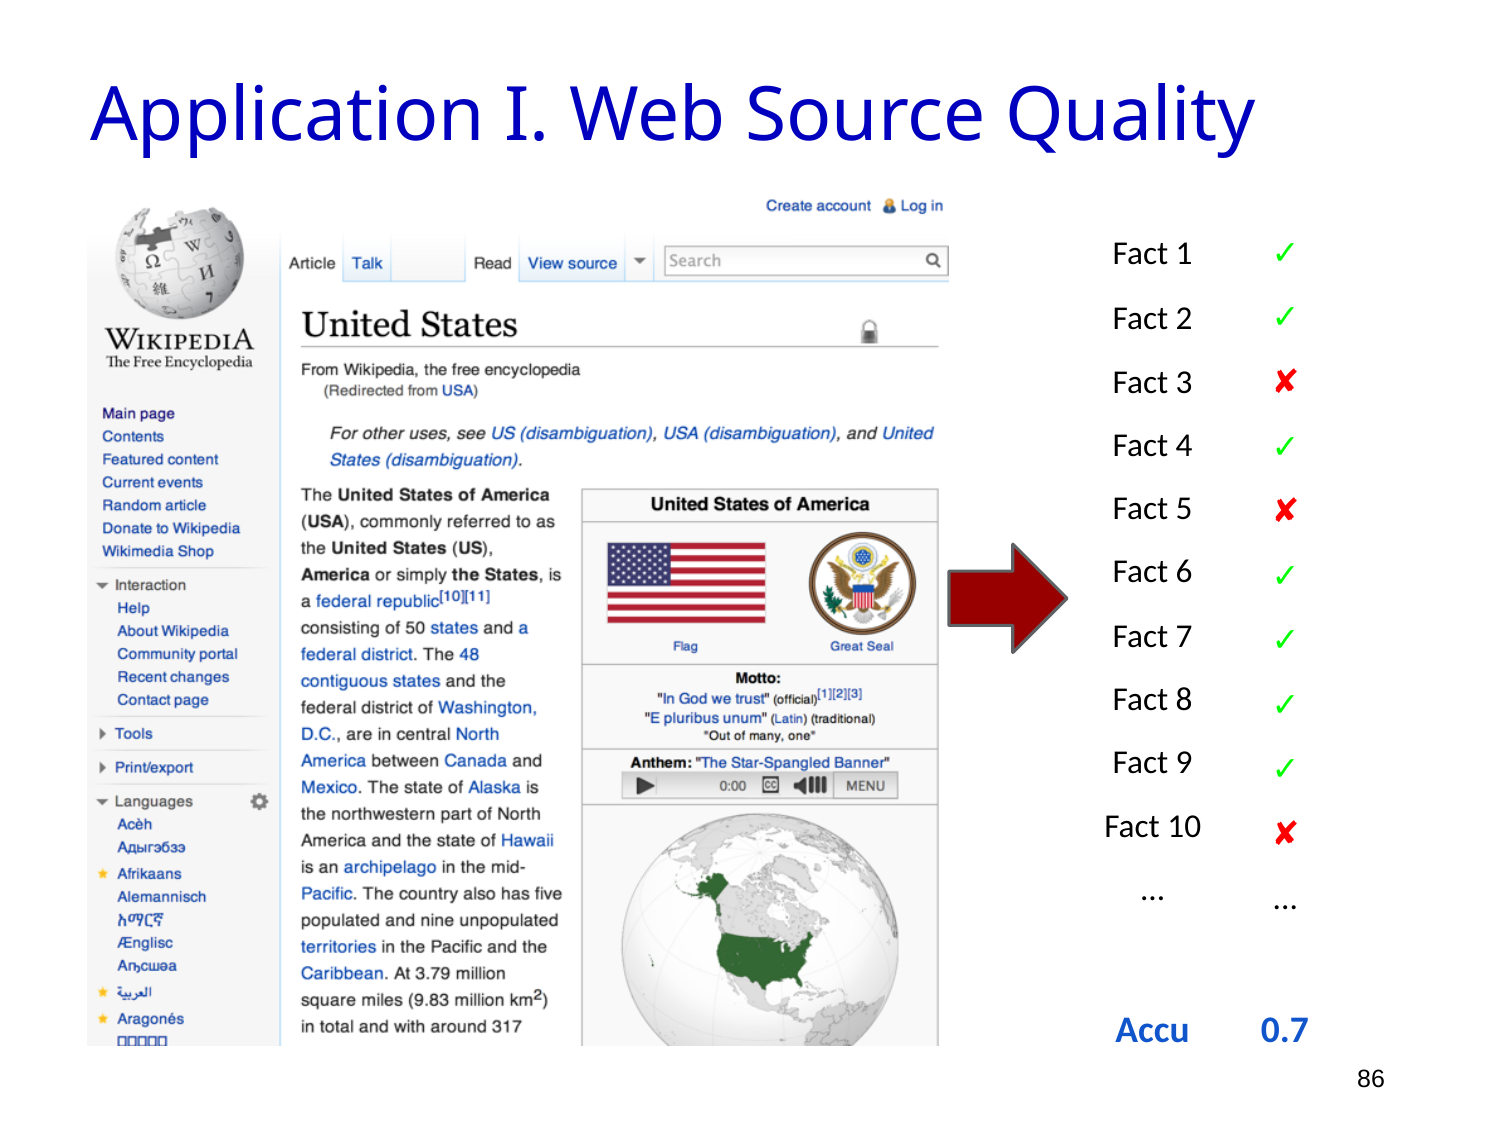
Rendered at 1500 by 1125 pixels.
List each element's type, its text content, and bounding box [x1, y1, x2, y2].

table_cell ✓ [1239, 418, 1332, 483]
table_cell ... [1067, 860, 1239, 924]
table_cell ✓ [1239, 547, 1332, 612]
table_cell Fact 5 [1067, 480, 1239, 543]
table_cell ✘ [1239, 483, 1332, 547]
title Application I. Web Source Quality [74, 45, 1426, 176]
table_cell ✘ [1239, 805, 1332, 870]
slide_number 86 [1050, 1025, 1400, 1100]
table_cell Fact 2 [1067, 290, 1239, 353]
table_cell Fact 3 [1067, 353, 1239, 416]
table_header 0.7 [1238, 999, 1332, 1075]
table_cell Fact 4 [1067, 416, 1239, 480]
text_box [954, 544, 1067, 653]
table_cell ... [1239, 870, 1332, 935]
table_cell ✓ [1239, 676, 1332, 741]
table_cell ✓ [1239, 612, 1332, 676]
table_cell ✘ [1239, 354, 1332, 418]
table_cell Fact 10 [1067, 797, 1239, 860]
table_cell Fact 6 [1067, 543, 1239, 608]
table_cell Fact 9 [1067, 734, 1239, 797]
table_cell ✓ [1239, 741, 1332, 805]
table_cell ✓ [1239, 289, 1332, 354]
table_header ✓ [1239, 225, 1332, 289]
table_cell Fact 7 [1067, 608, 1239, 671]
table_header Fact 1 [1067, 225, 1239, 290]
table_cell Fact 8 [1067, 671, 1239, 734]
picture [87, 196, 950, 1046]
table_header Accu [1067, 999, 1238, 1075]
